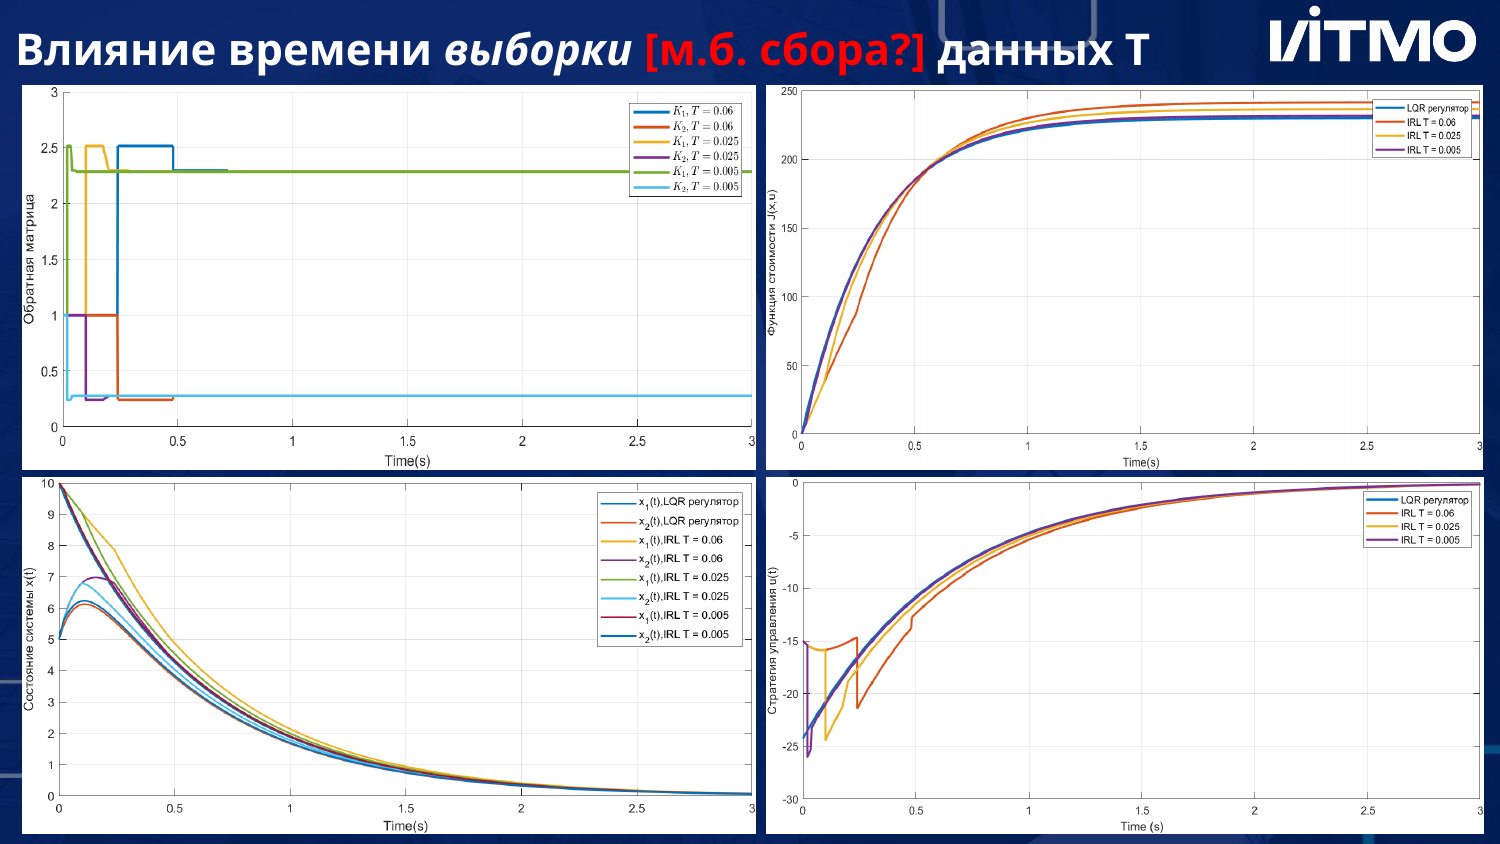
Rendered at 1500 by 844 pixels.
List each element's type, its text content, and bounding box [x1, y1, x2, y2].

title Влияние времени выборки [м.б. сбора?] данных T [0, 8, 1256, 95]
picture [0, 0, 1500, 844]
